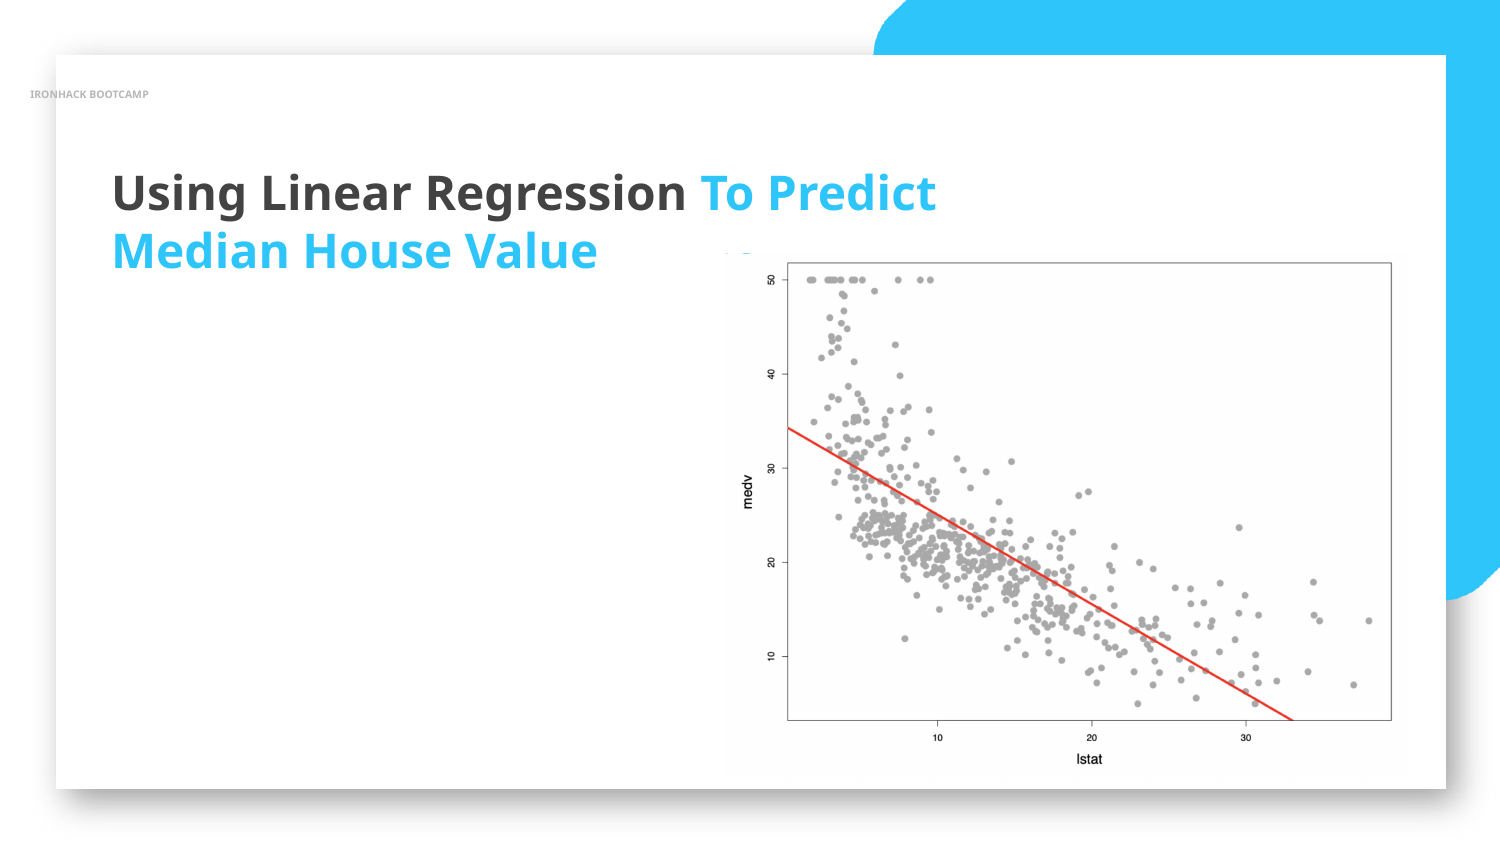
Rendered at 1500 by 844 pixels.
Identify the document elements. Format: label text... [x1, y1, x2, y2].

text_box Using Linear Regression To Predict Median House Value [96, 147, 1030, 265]
text_box IRONHACK BOOTCAMP [15, 71, 354, 108]
picture [0, 0, 1500, 844]
